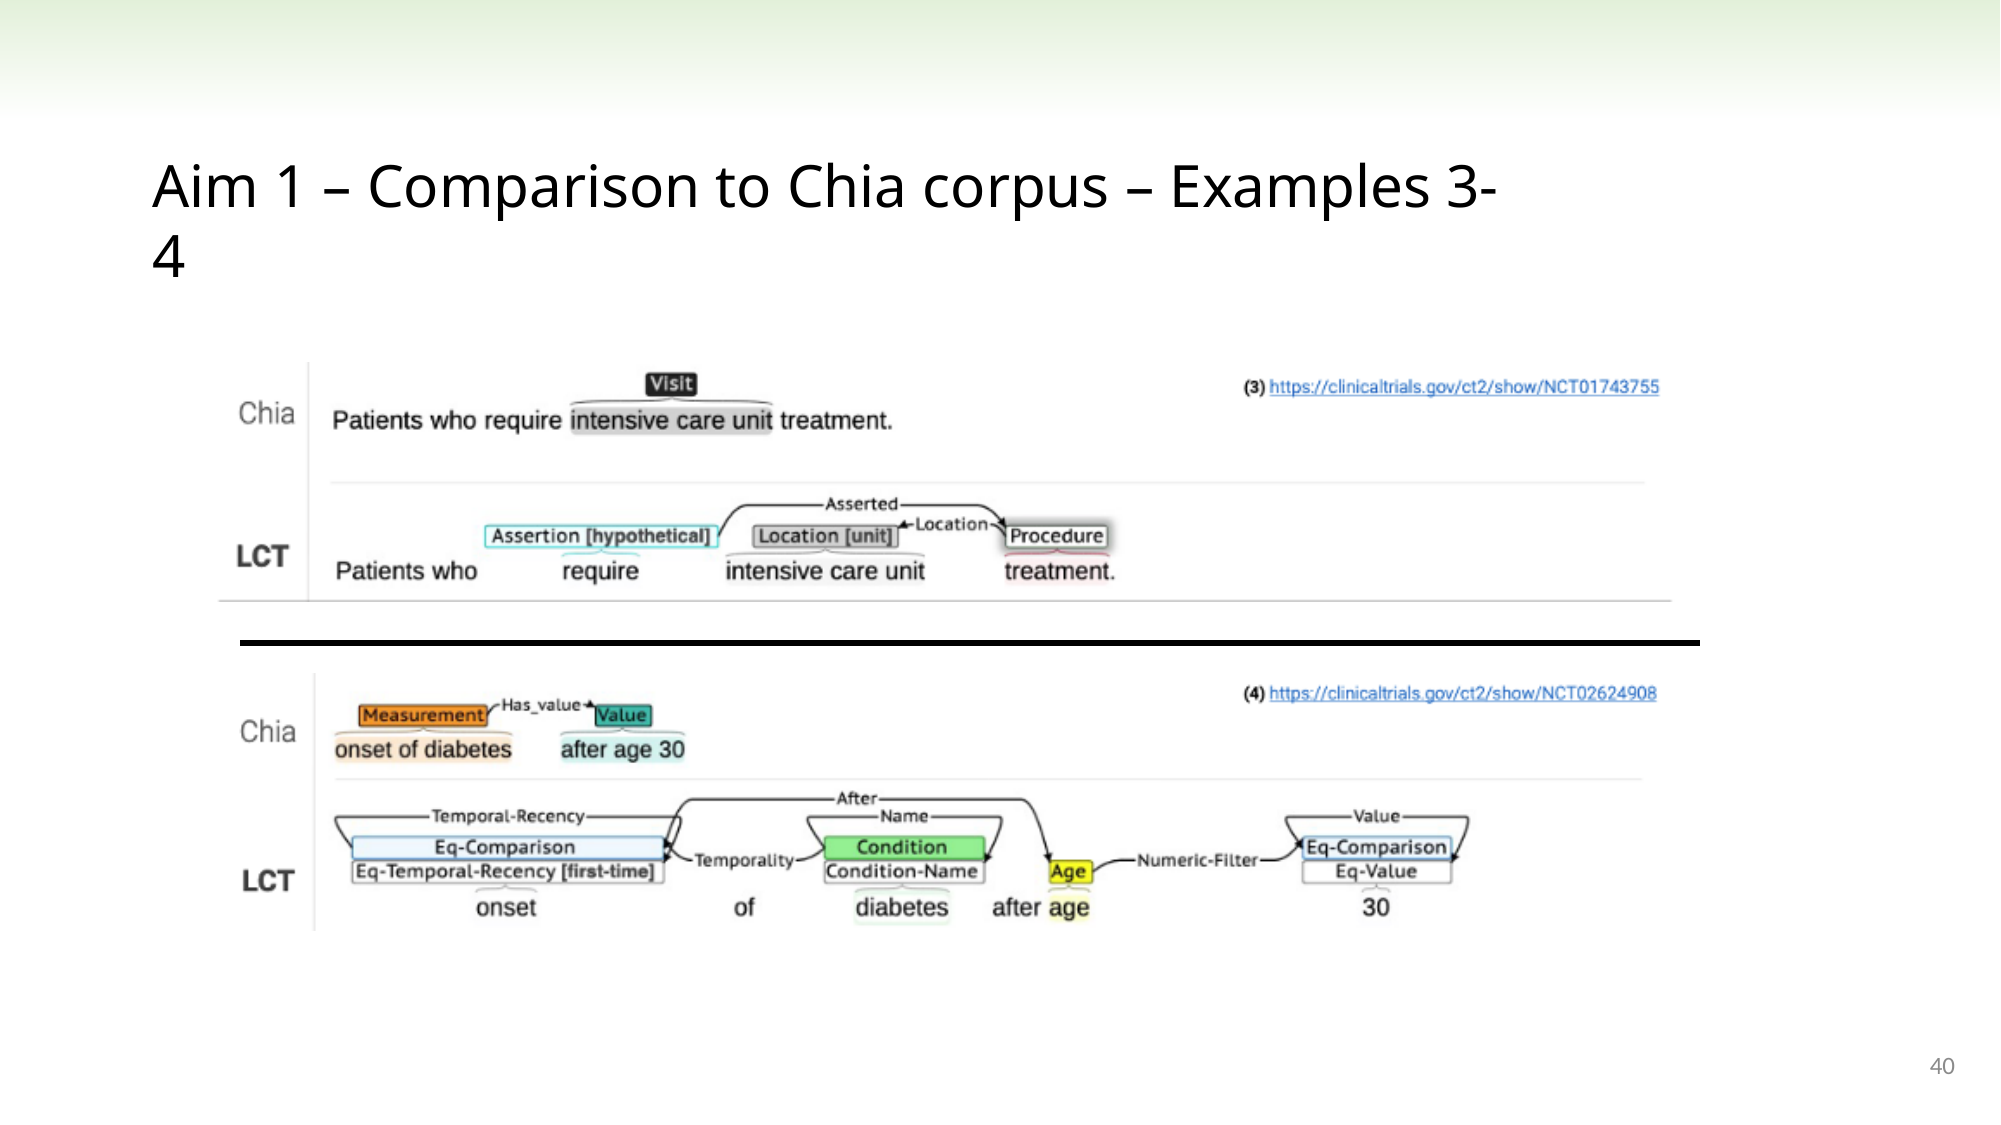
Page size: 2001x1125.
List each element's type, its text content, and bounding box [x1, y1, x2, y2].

slide_number 40 [1520, 1035, 1971, 1096]
picture [216, 362, 1677, 602]
picture [228, 673, 1677, 931]
text_box Aim 1 – Comparison to Chia corpus – Examples 3-4 [137, 141, 1521, 297]
